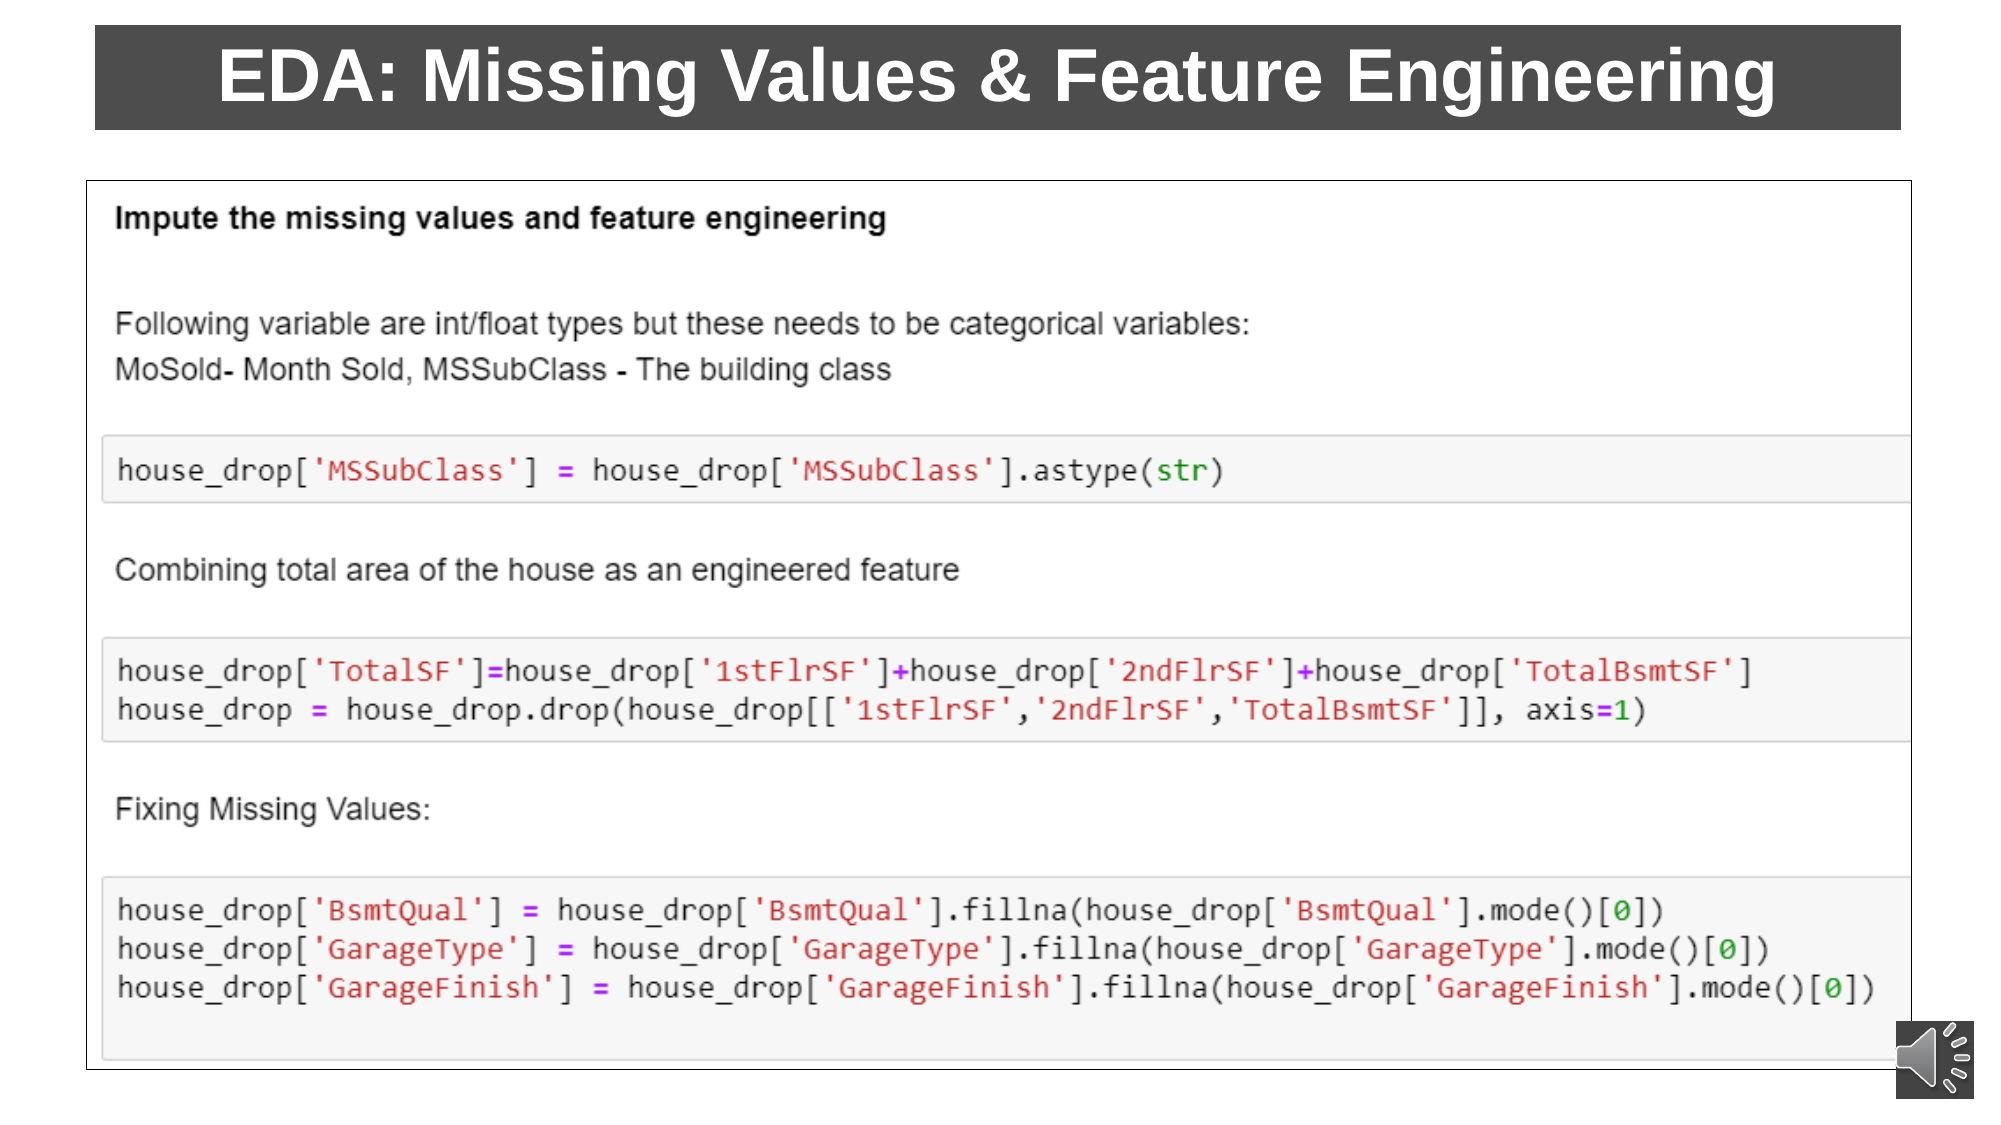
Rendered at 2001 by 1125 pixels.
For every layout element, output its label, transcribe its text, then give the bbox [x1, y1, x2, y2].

text_box EDA: Missing Values & Feature Engineering [84, 15, 1912, 140]
picture [86, 180, 1975, 1100]
